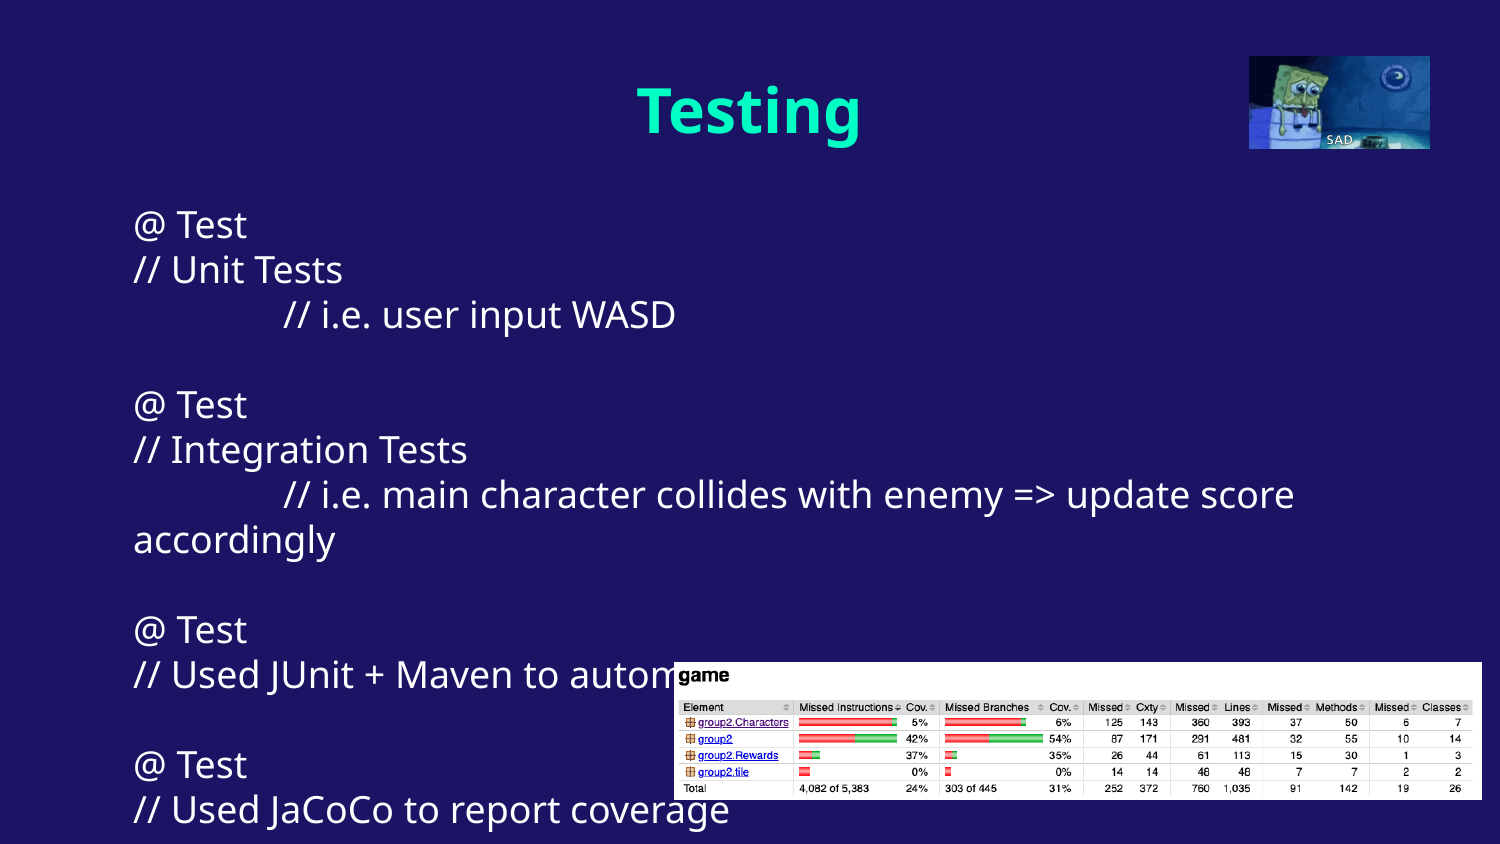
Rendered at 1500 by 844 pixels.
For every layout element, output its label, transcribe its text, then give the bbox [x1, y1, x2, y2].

picture [673, 662, 1482, 800]
picture [1248, 56, 1430, 149]
subtitle @ Test // Unit Tests // i.e. user input WASD @ Test // Integration Tests // i.e. main character collides with enemy => update score accordingly @ Test // Used JUnit + Maven to automate tests @ Test // Used JaCoCo to report coverage [118, 185, 1382, 825]
title Testing [209, 56, 1291, 166]
